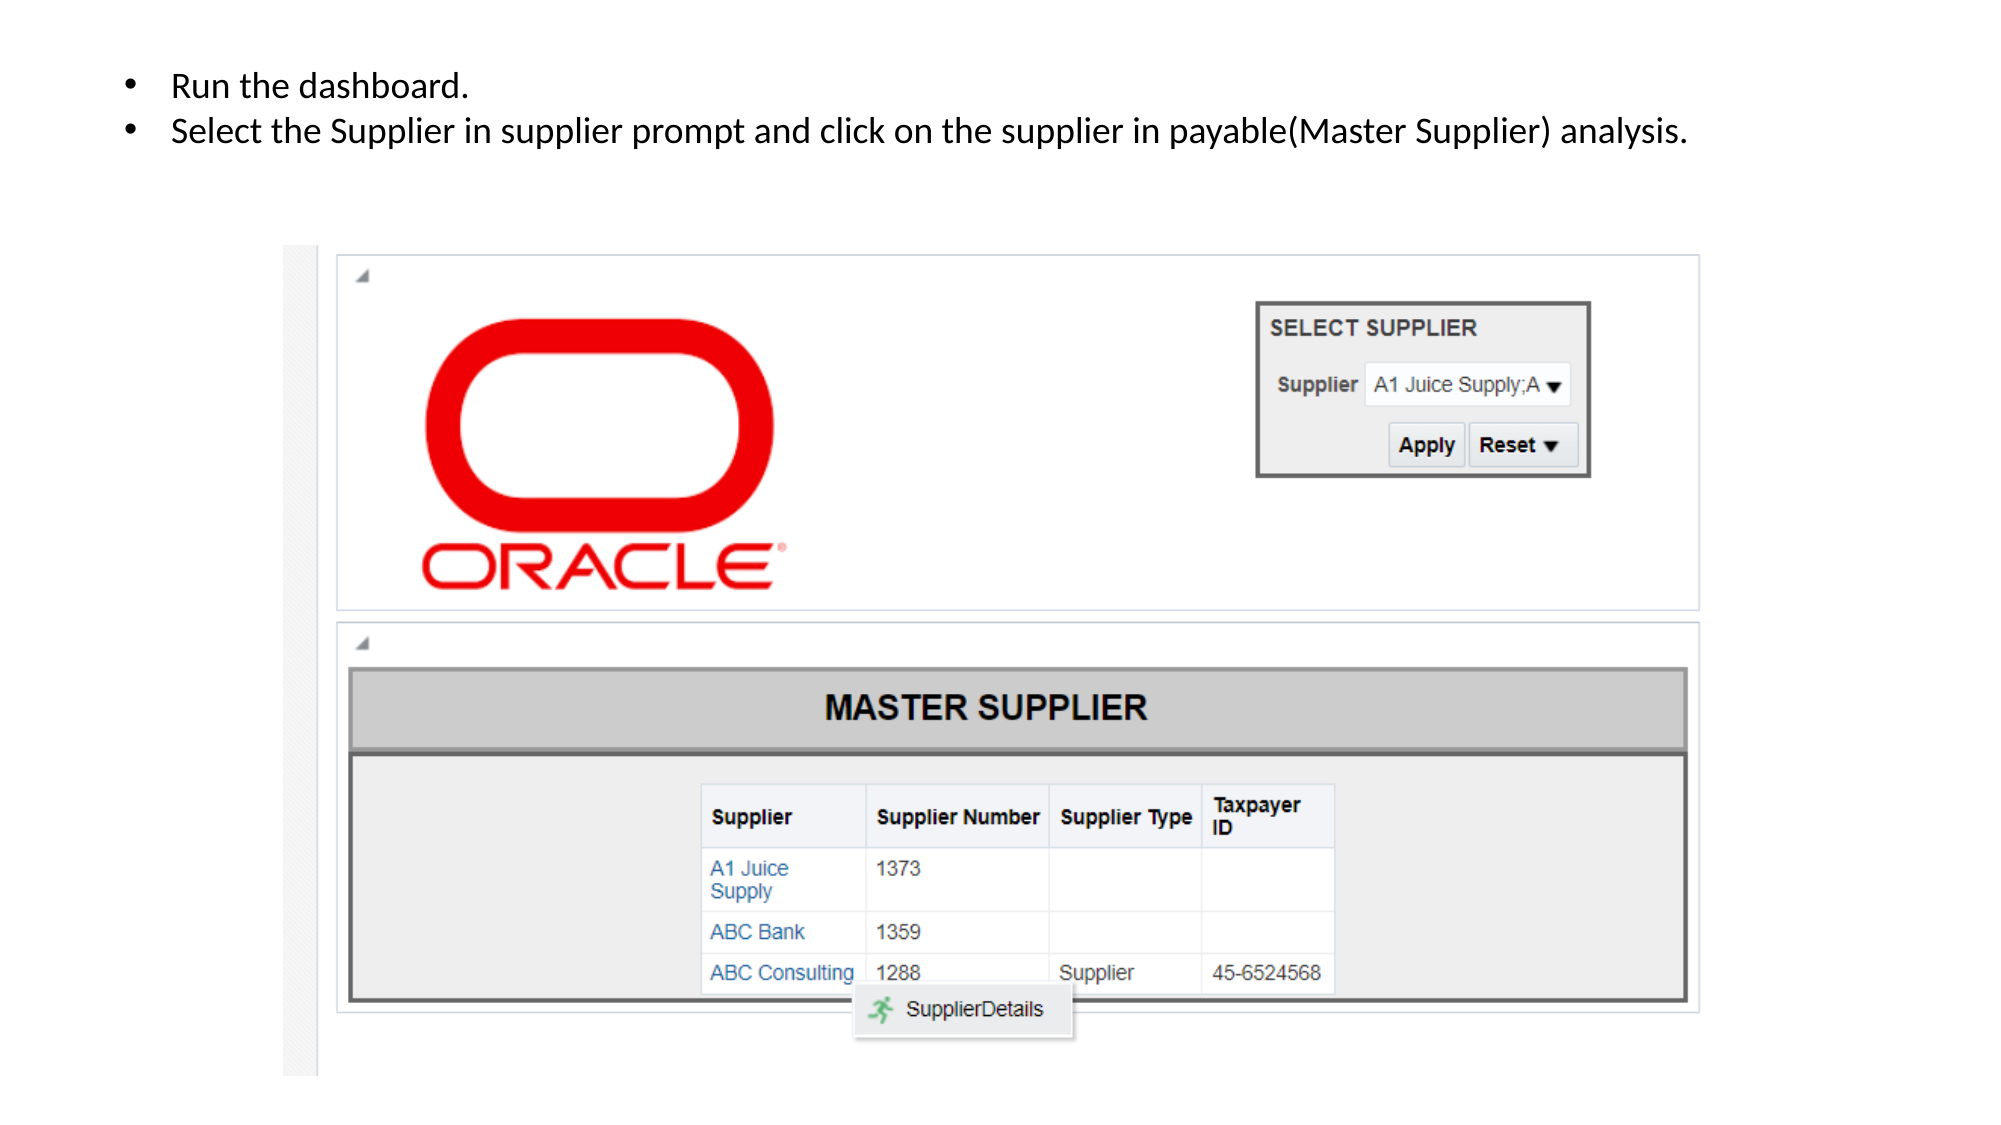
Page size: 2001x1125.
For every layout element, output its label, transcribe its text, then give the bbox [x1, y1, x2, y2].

picture [282, 244, 1717, 1076]
text_box Run the dashboard. Select the Supplier in supplier prompt and click on the supplier in payable(Master Supplier) analysis. [109, 53, 1706, 159]
